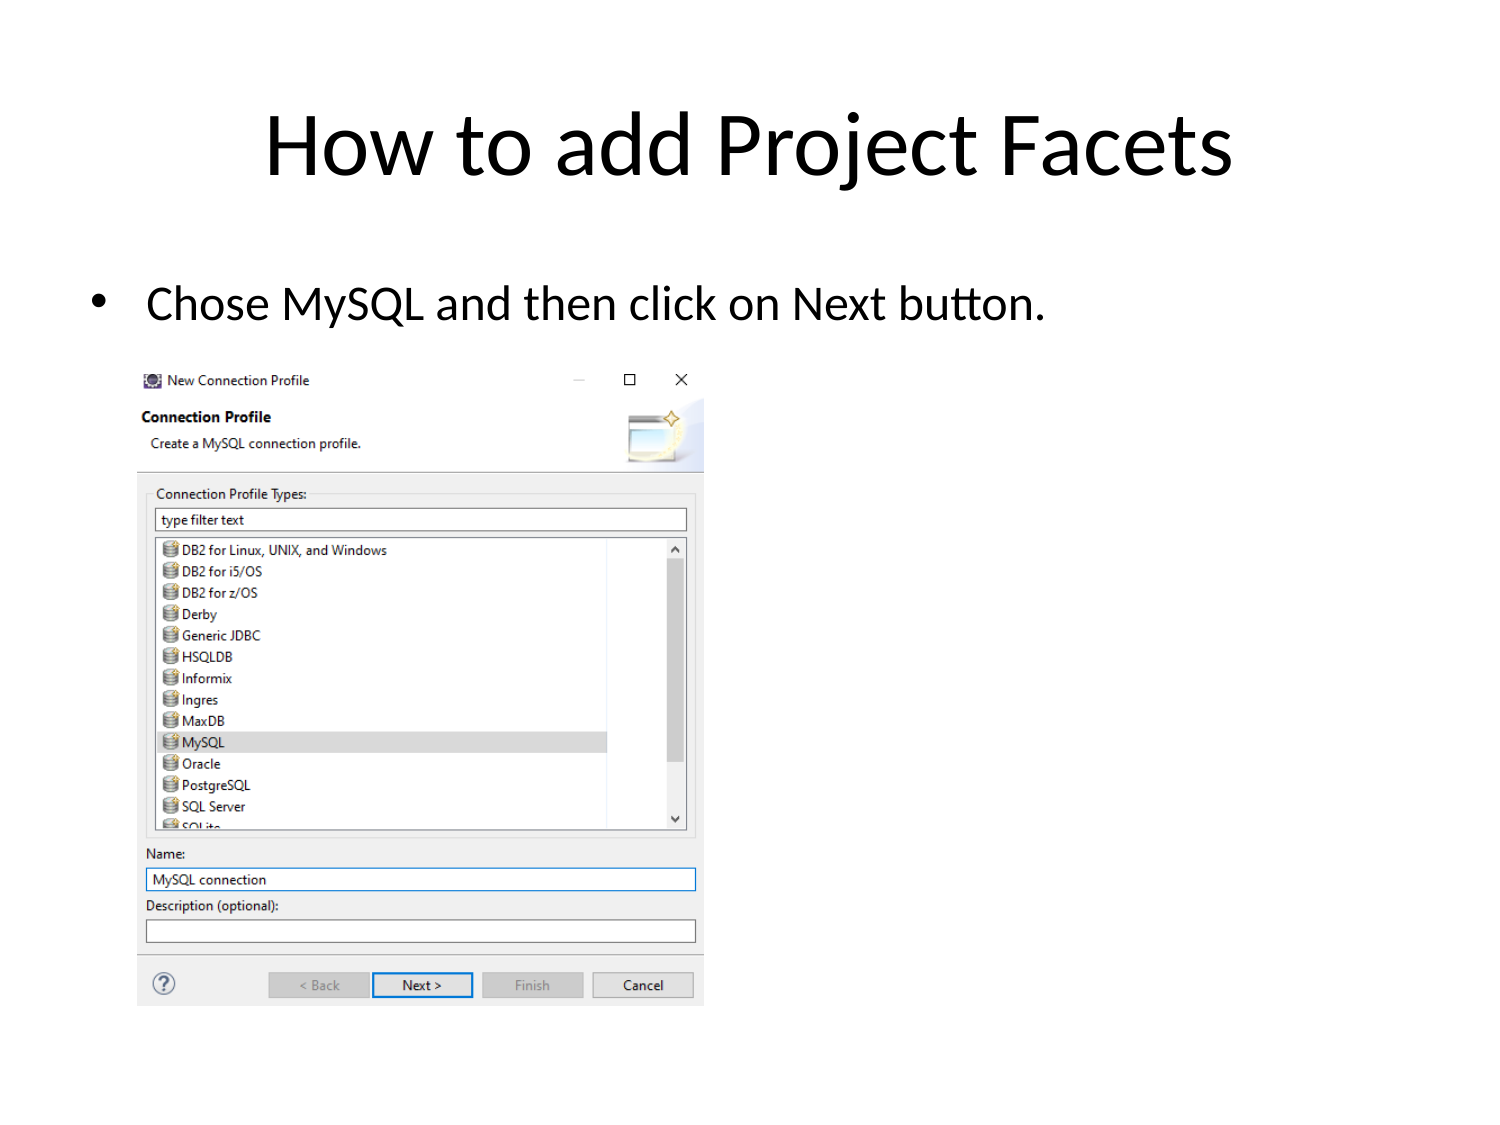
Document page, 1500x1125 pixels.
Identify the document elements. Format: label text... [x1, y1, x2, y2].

picture [137, 374, 704, 1007]
title How to add Project Facets [75, 45, 1425, 233]
list Chose MySQL and then click on Next button. [75, 262, 1425, 1005]
